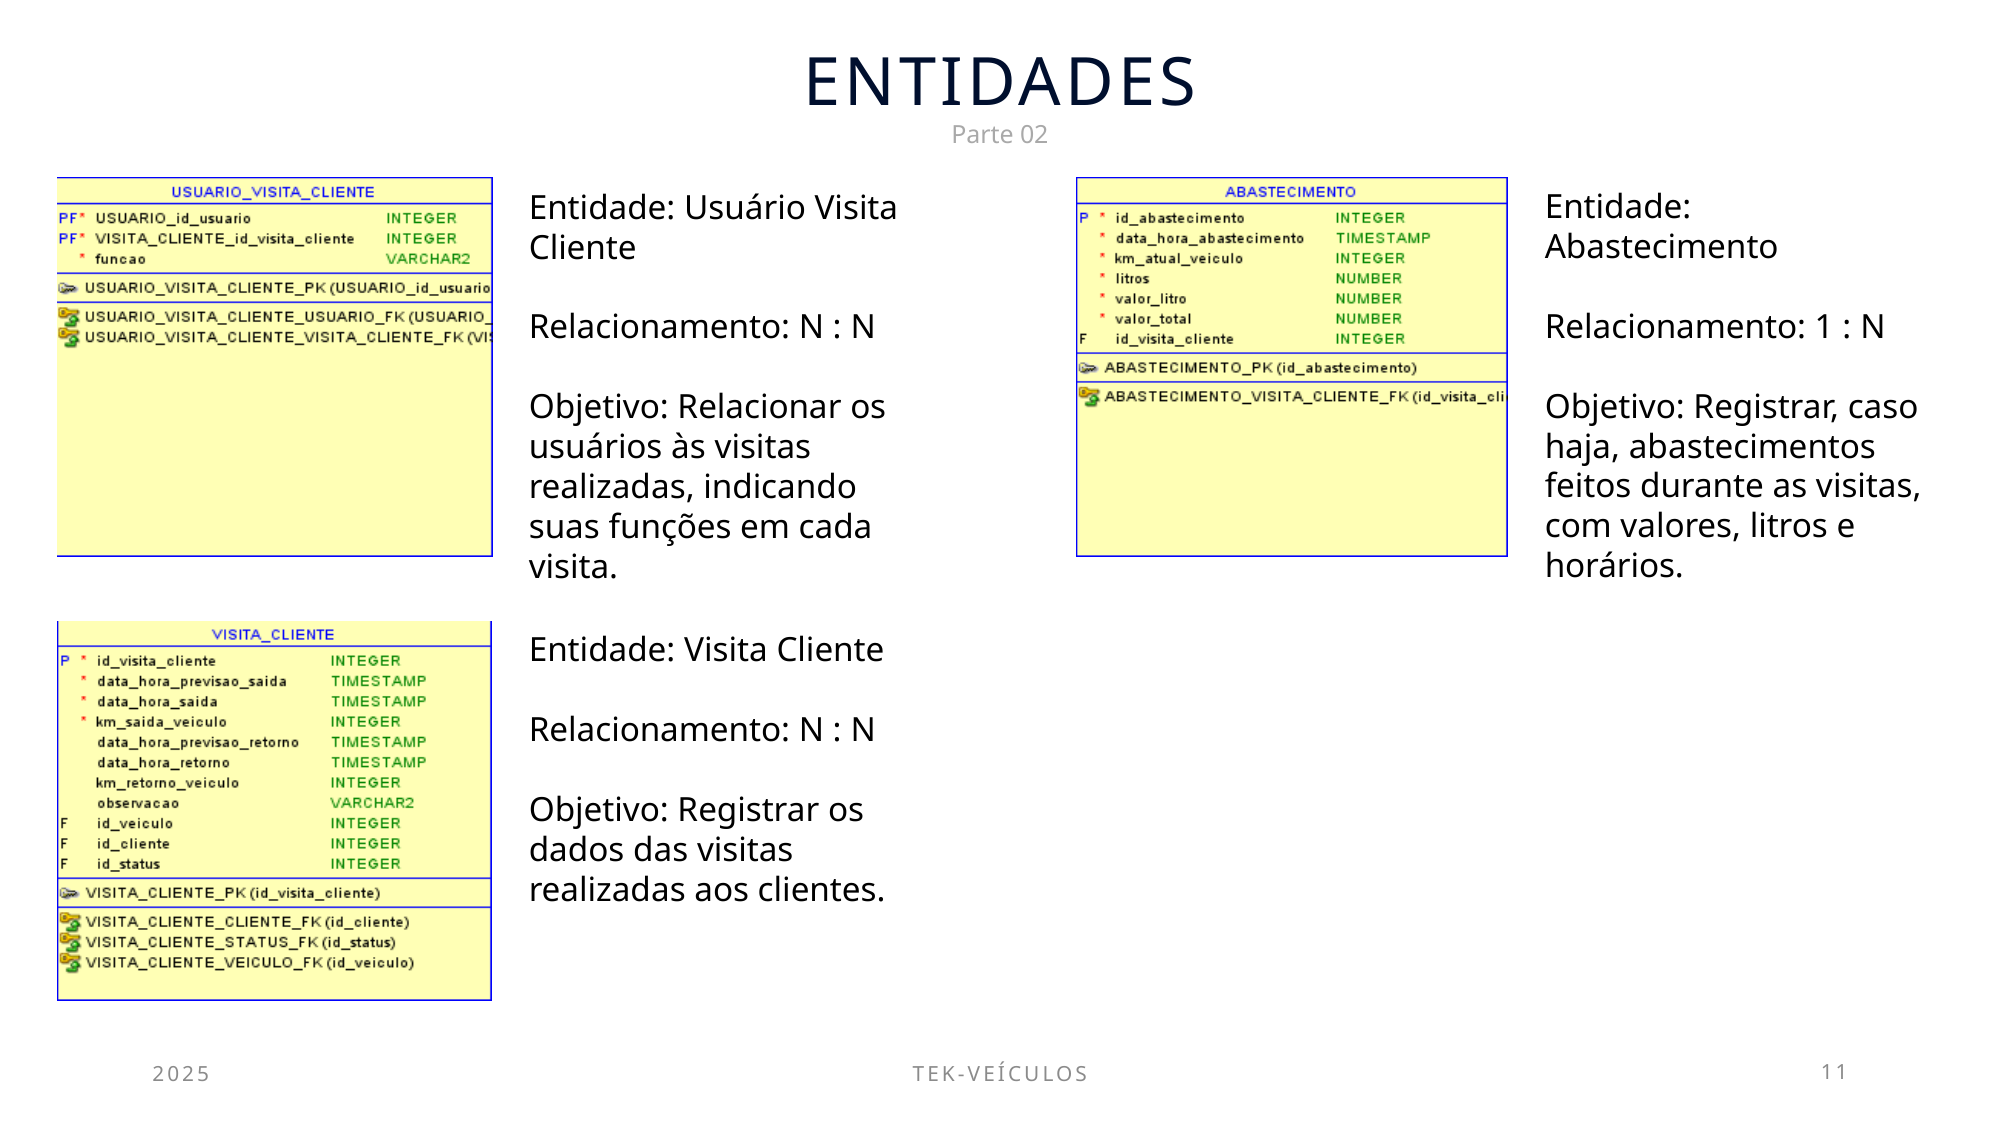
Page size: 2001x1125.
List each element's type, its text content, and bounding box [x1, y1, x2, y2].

picture [1076, 177, 1508, 557]
title Entidades [332, 22, 1668, 128]
picture [57, 621, 493, 1001]
text_box Entidade: Usuário Visita Cliente Relacionamento: N : N Objetivo: Relacionar os usuários às visitas realizadas, indicando suas funções em cada visita. [513, 178, 927, 593]
text_box Entidade: Visita Cliente Relacionamento: N : N Objetivo: Registrar os dados das visitas realizadas aos clientes. [513, 621, 927, 996]
picture [57, 177, 493, 557]
slide_number 11 [1412, 1042, 1863, 1103]
text_box [587, 612, 1000, 992]
slide_number 2025 [137, 1042, 588, 1103]
text_box Entidade: Abastecimento Relacionamento: 1 : N Objetivo: Registrar, caso haja, abastecimentos feitos durante as visitas, com valores, litros e horários. [1529, 177, 1943, 632]
footer TEK-VEÍCULOS [662, 1042, 1338, 1103]
text_box Parte 02 [876, 111, 1124, 156]
